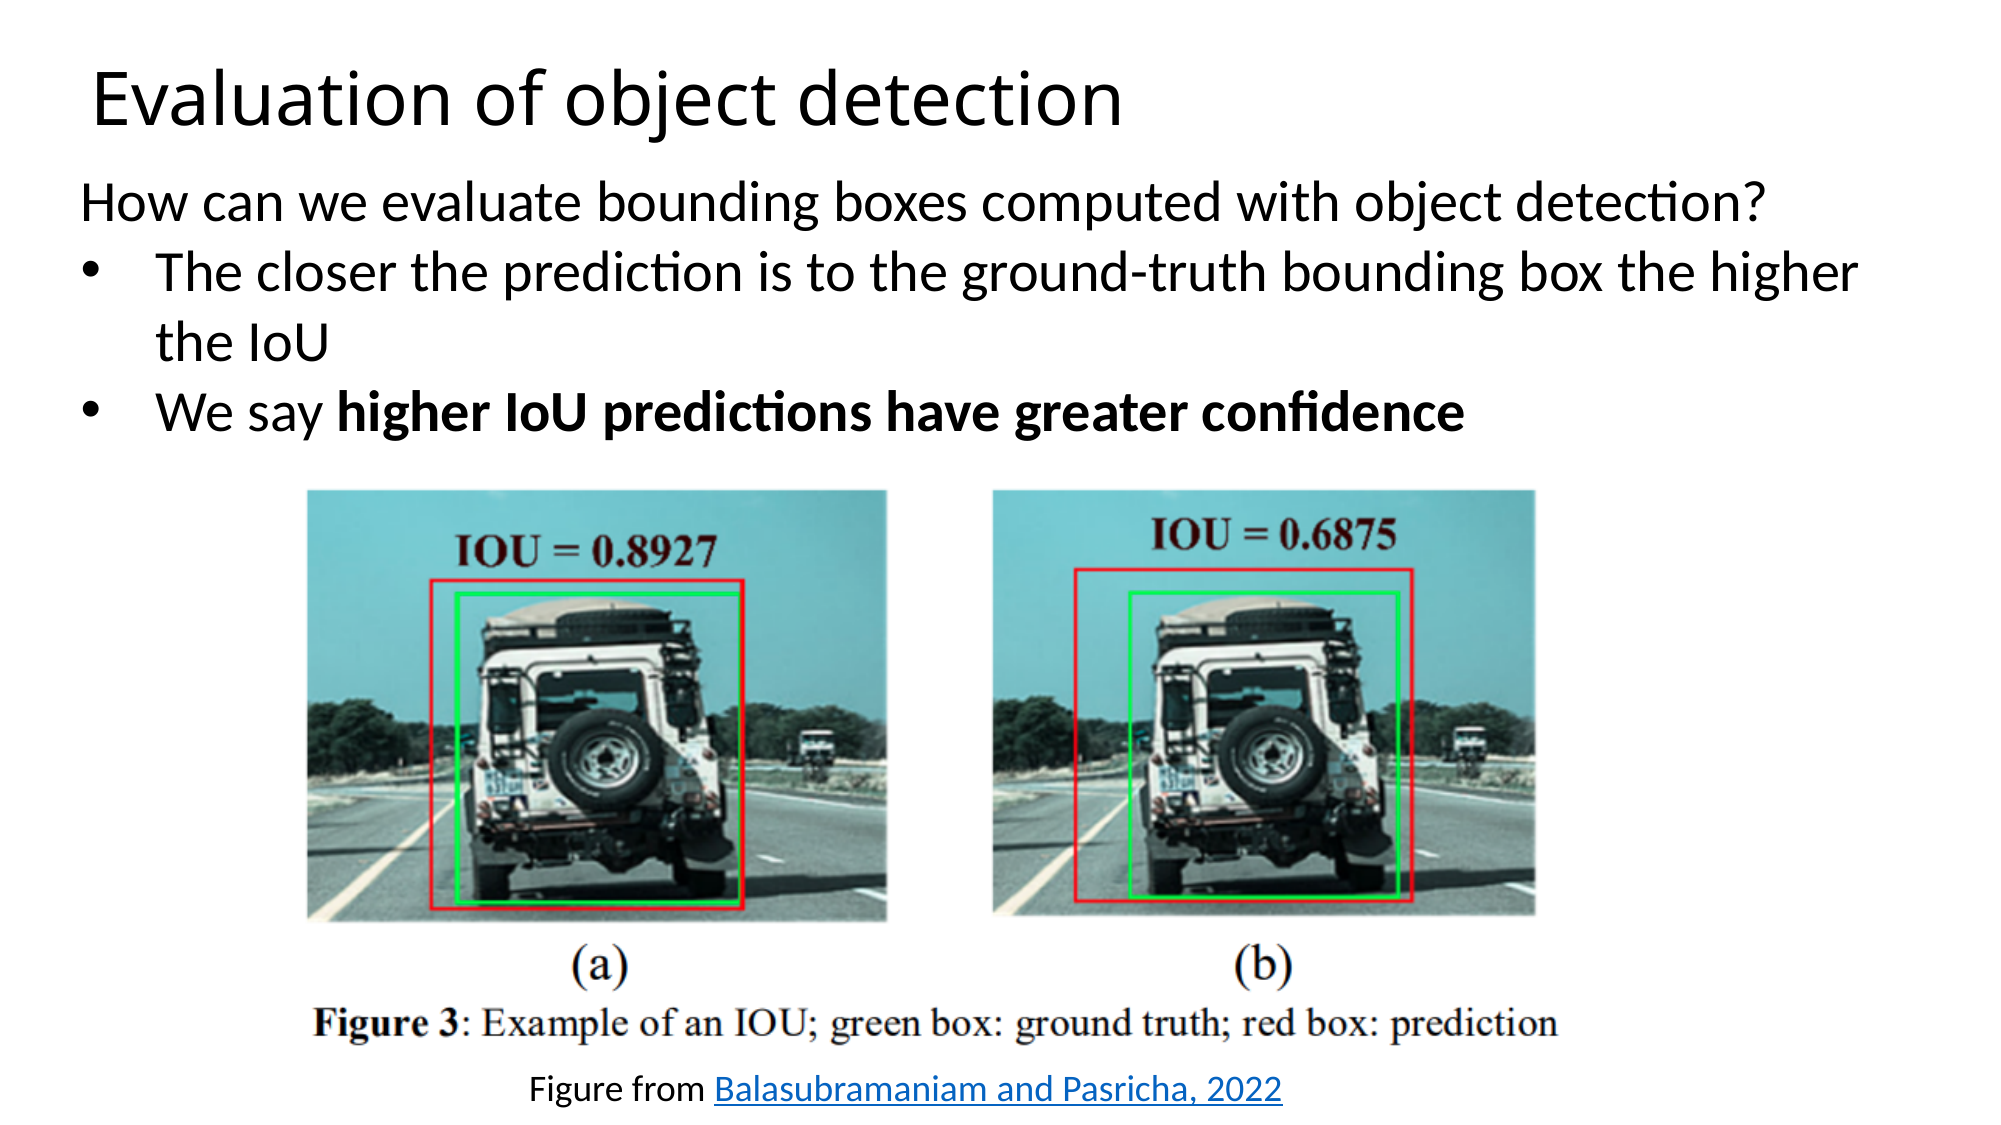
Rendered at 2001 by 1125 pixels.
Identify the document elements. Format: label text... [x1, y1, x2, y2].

text_box Figure from Balasubramaniam and Pasricha, 2022 [514, 1056, 1797, 1117]
text_box How can we evaluate bounding boxes computed with object detection? The closer the prediction is to the ground-truth bounding box the higher the IoU We say higher IoU predictions have greater confidence [65, 156, 1880, 521]
text_box Evaluation of object detection [75, 54, 1966, 150]
picture [299, 475, 1567, 1047]
